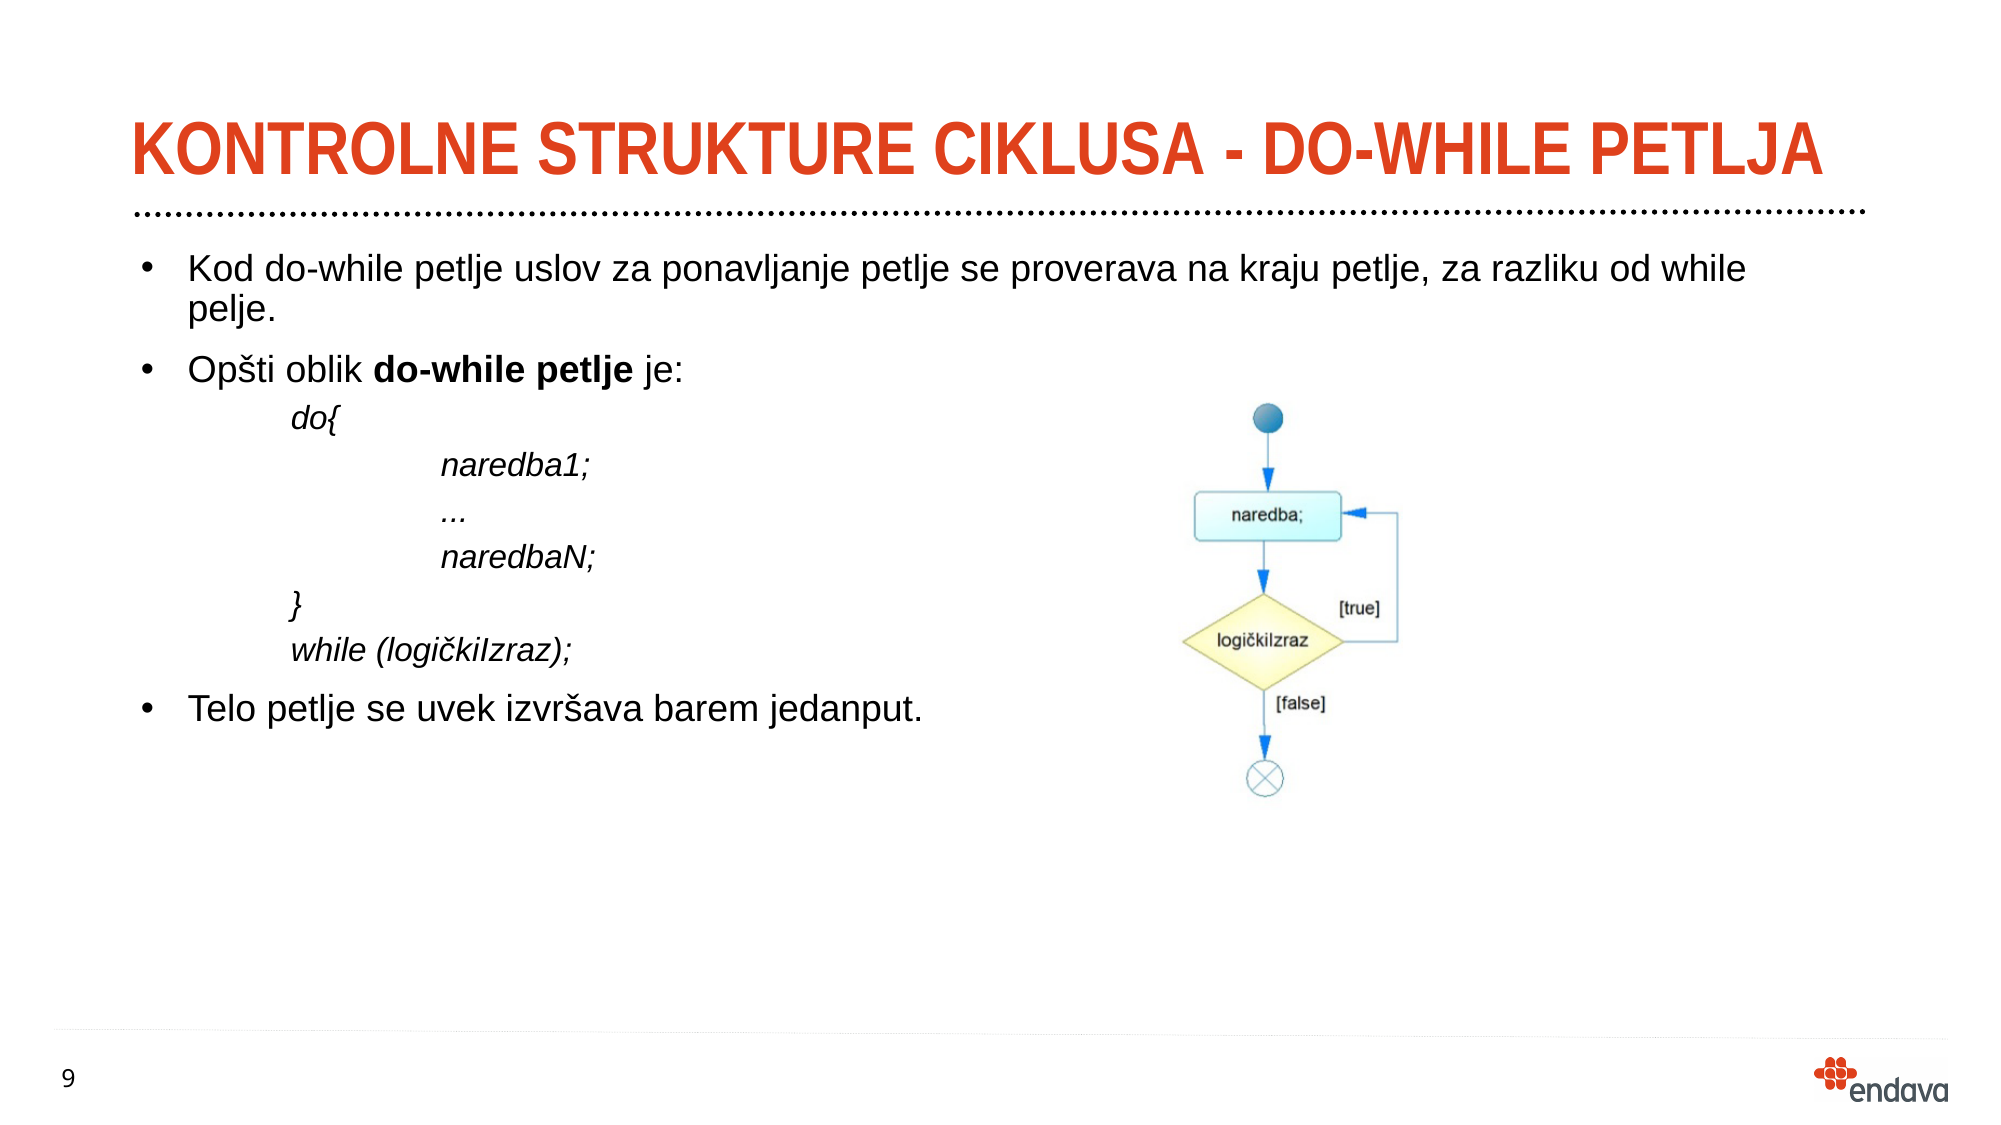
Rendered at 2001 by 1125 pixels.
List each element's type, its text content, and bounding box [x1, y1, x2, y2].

picture [1814, 1057, 1948, 1102]
picture [1161, 384, 1416, 812]
title Kontrolne struKture CIKLUSA - Do-while petlja [86, 26, 1886, 195]
list Kod do-while petlje uslov za ponavljanje petlje se proverava na kraju petlje, za razliku od while pelje. Opšti oblik do-while petlje je: do{ naredba1; ... naredbaN; } while (logičkiIzraz); Telo petlje se uvek izvršava barem jedanput. [140, 240, 1833, 1015]
